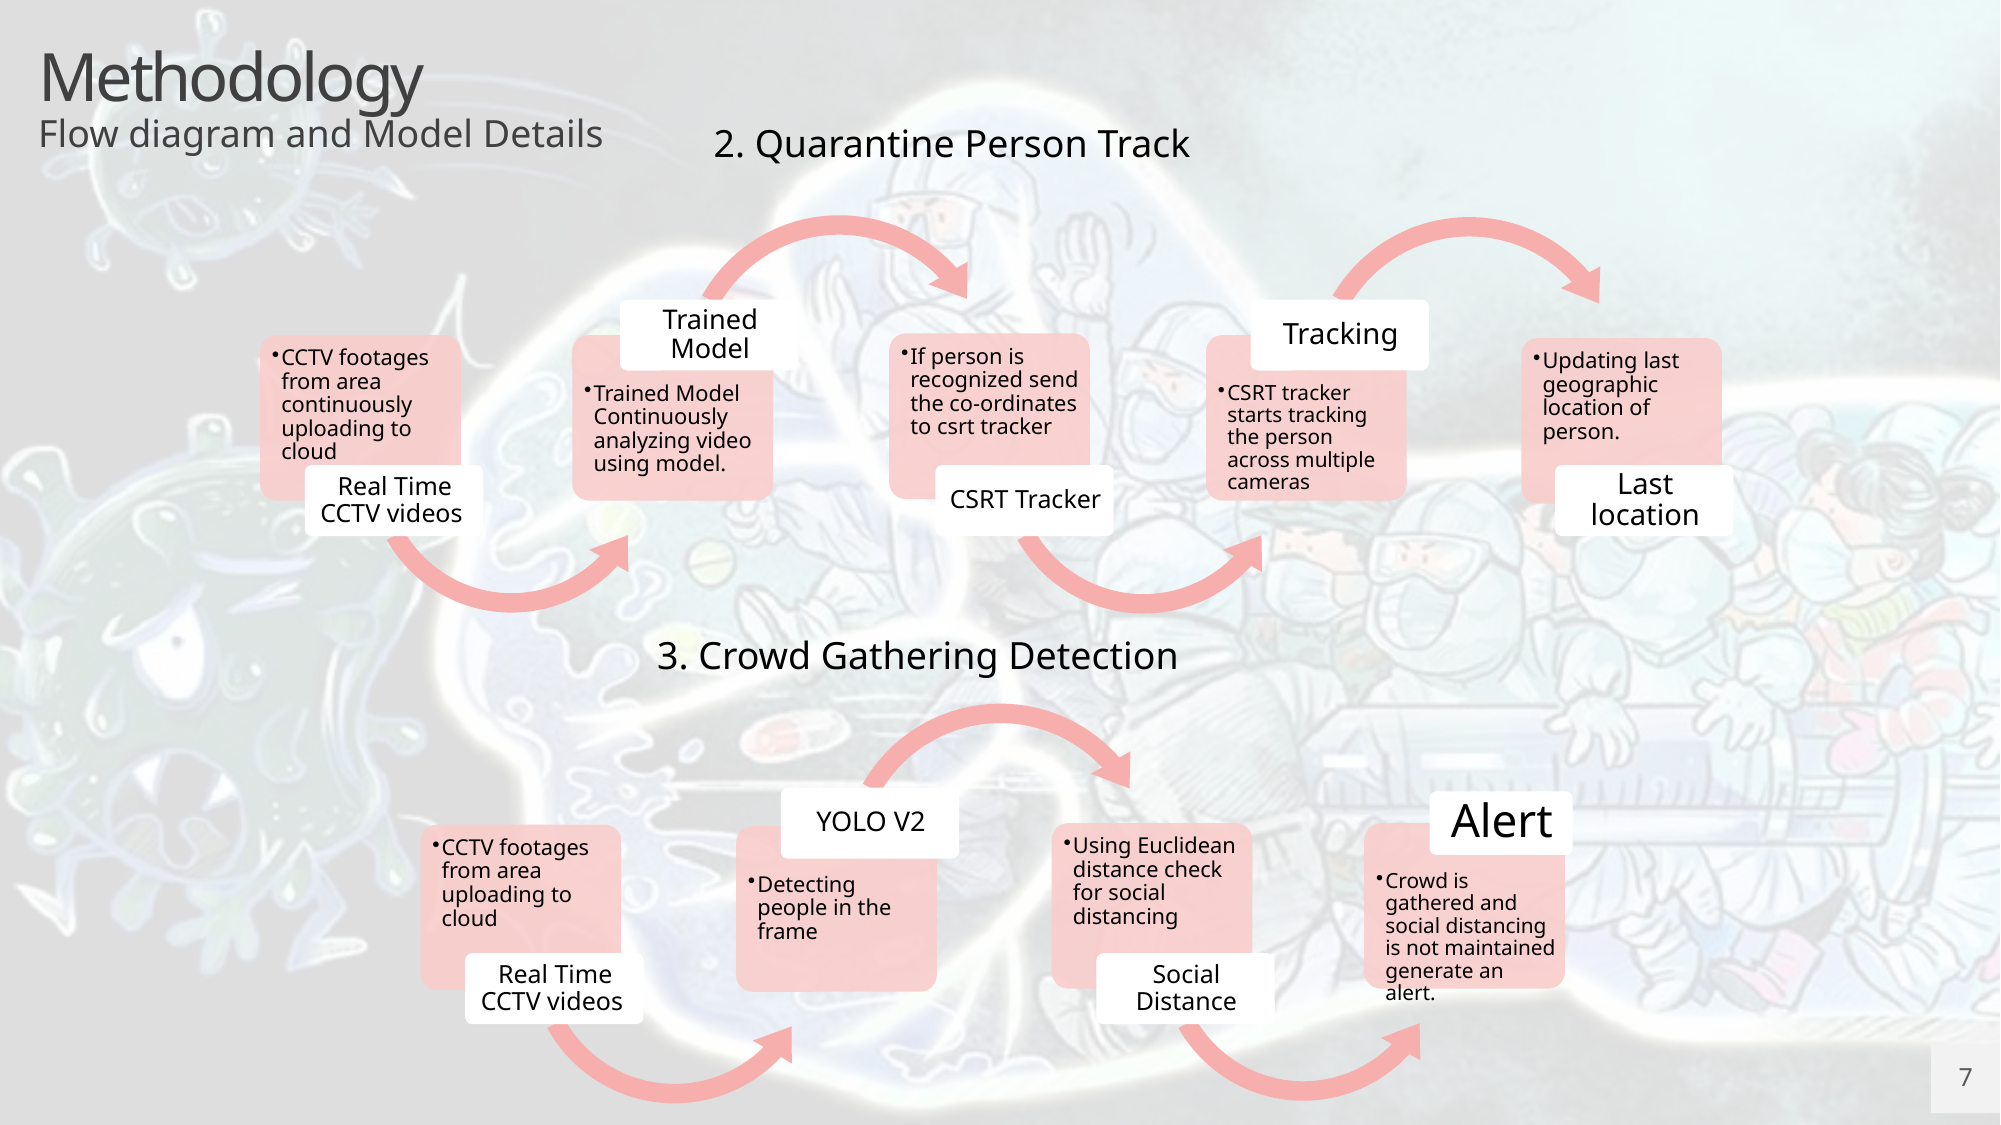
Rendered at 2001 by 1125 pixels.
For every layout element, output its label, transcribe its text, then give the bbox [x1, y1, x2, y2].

text_box Methodology Flow diagram and Model Details [23, 36, 1884, 108]
text_box 2. Quarantine Person Track [698, 108, 1680, 173]
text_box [79, 248, 1925, 587]
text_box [79, 736, 1932, 1075]
text_box 3. Crowd Gathering Detection [642, 624, 1624, 685]
slide_number 7 [1931, 1044, 2000, 1114]
